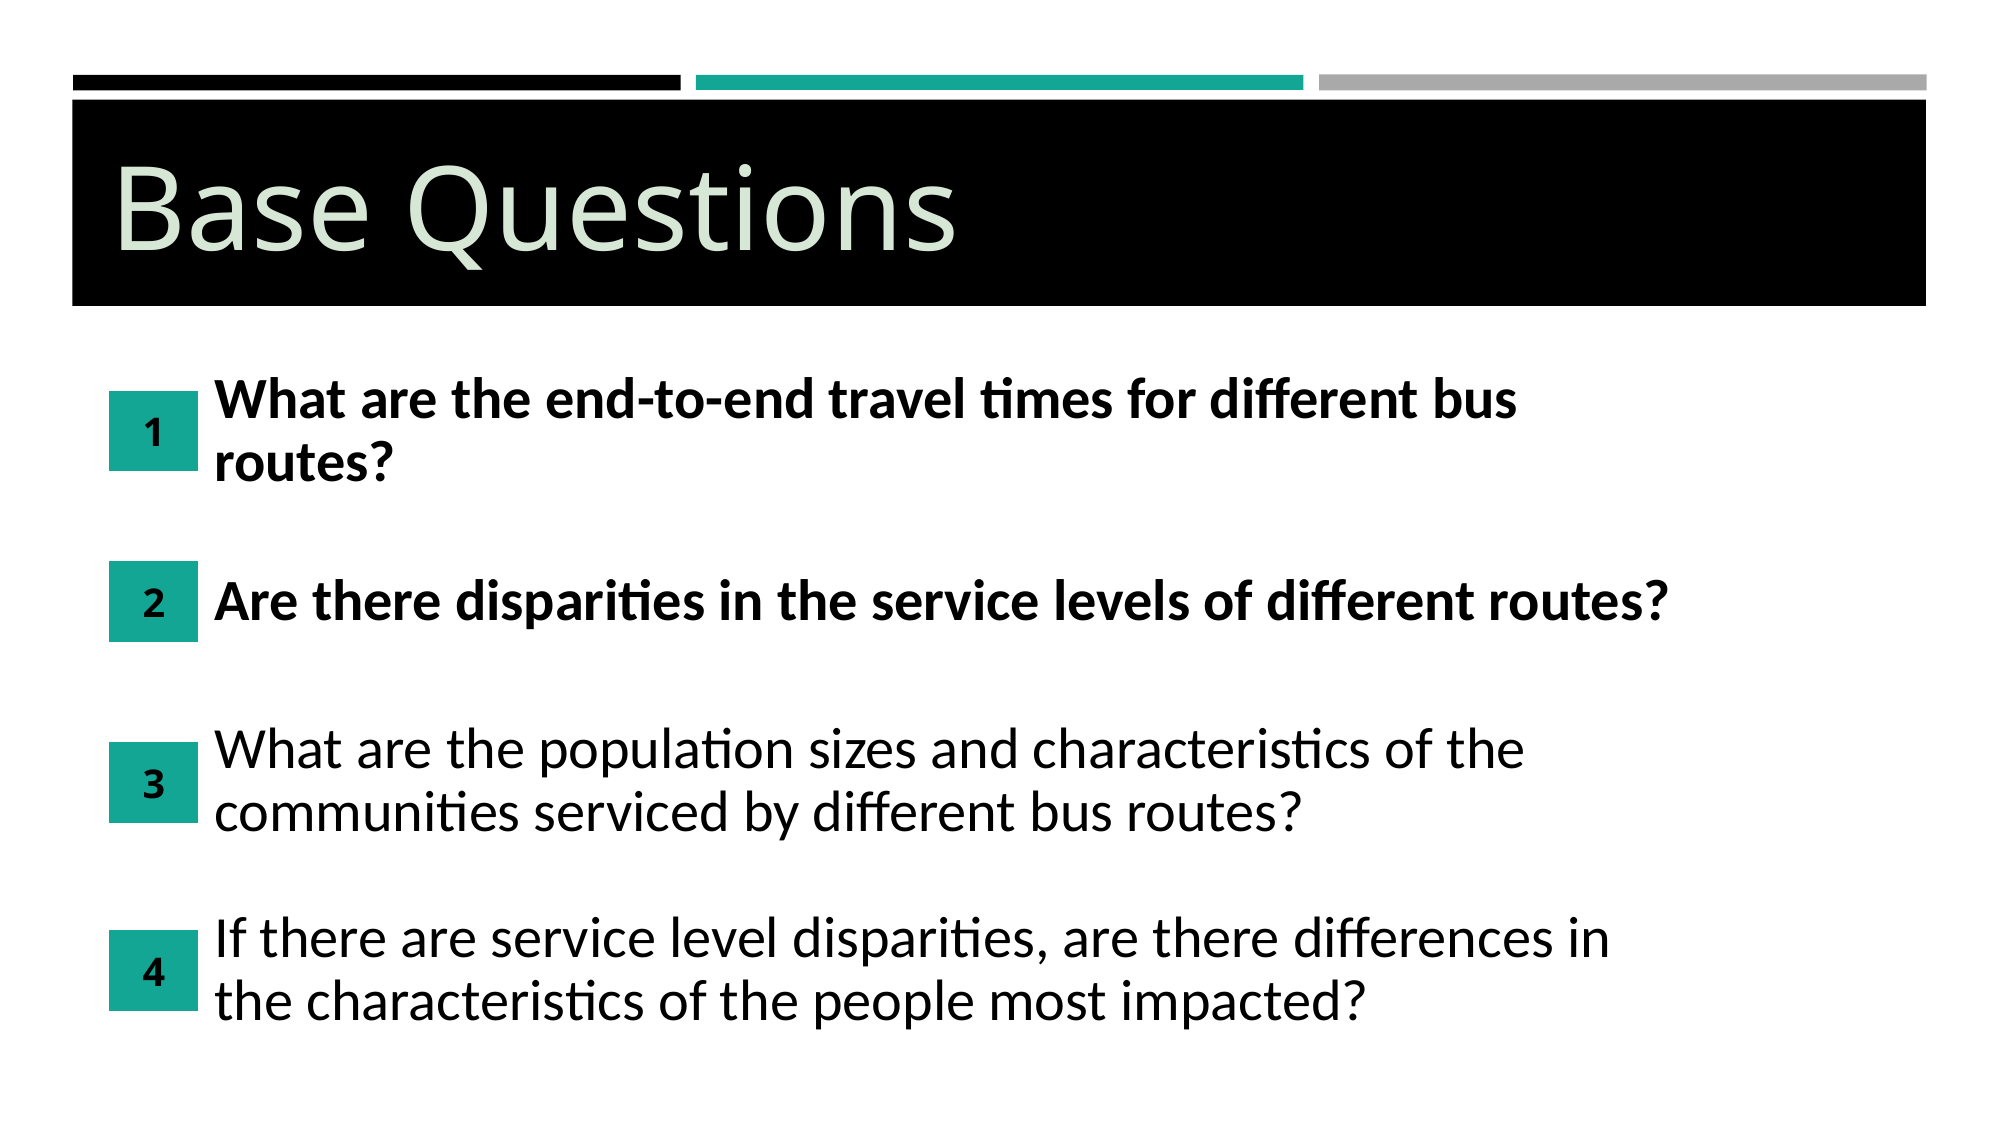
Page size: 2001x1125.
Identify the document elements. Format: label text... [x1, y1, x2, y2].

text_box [108, 555, 1720, 650]
text_box Base Questions [95, 115, 1905, 282]
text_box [108, 703, 1630, 862]
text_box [108, 892, 1630, 1051]
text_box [108, 353, 1630, 512]
